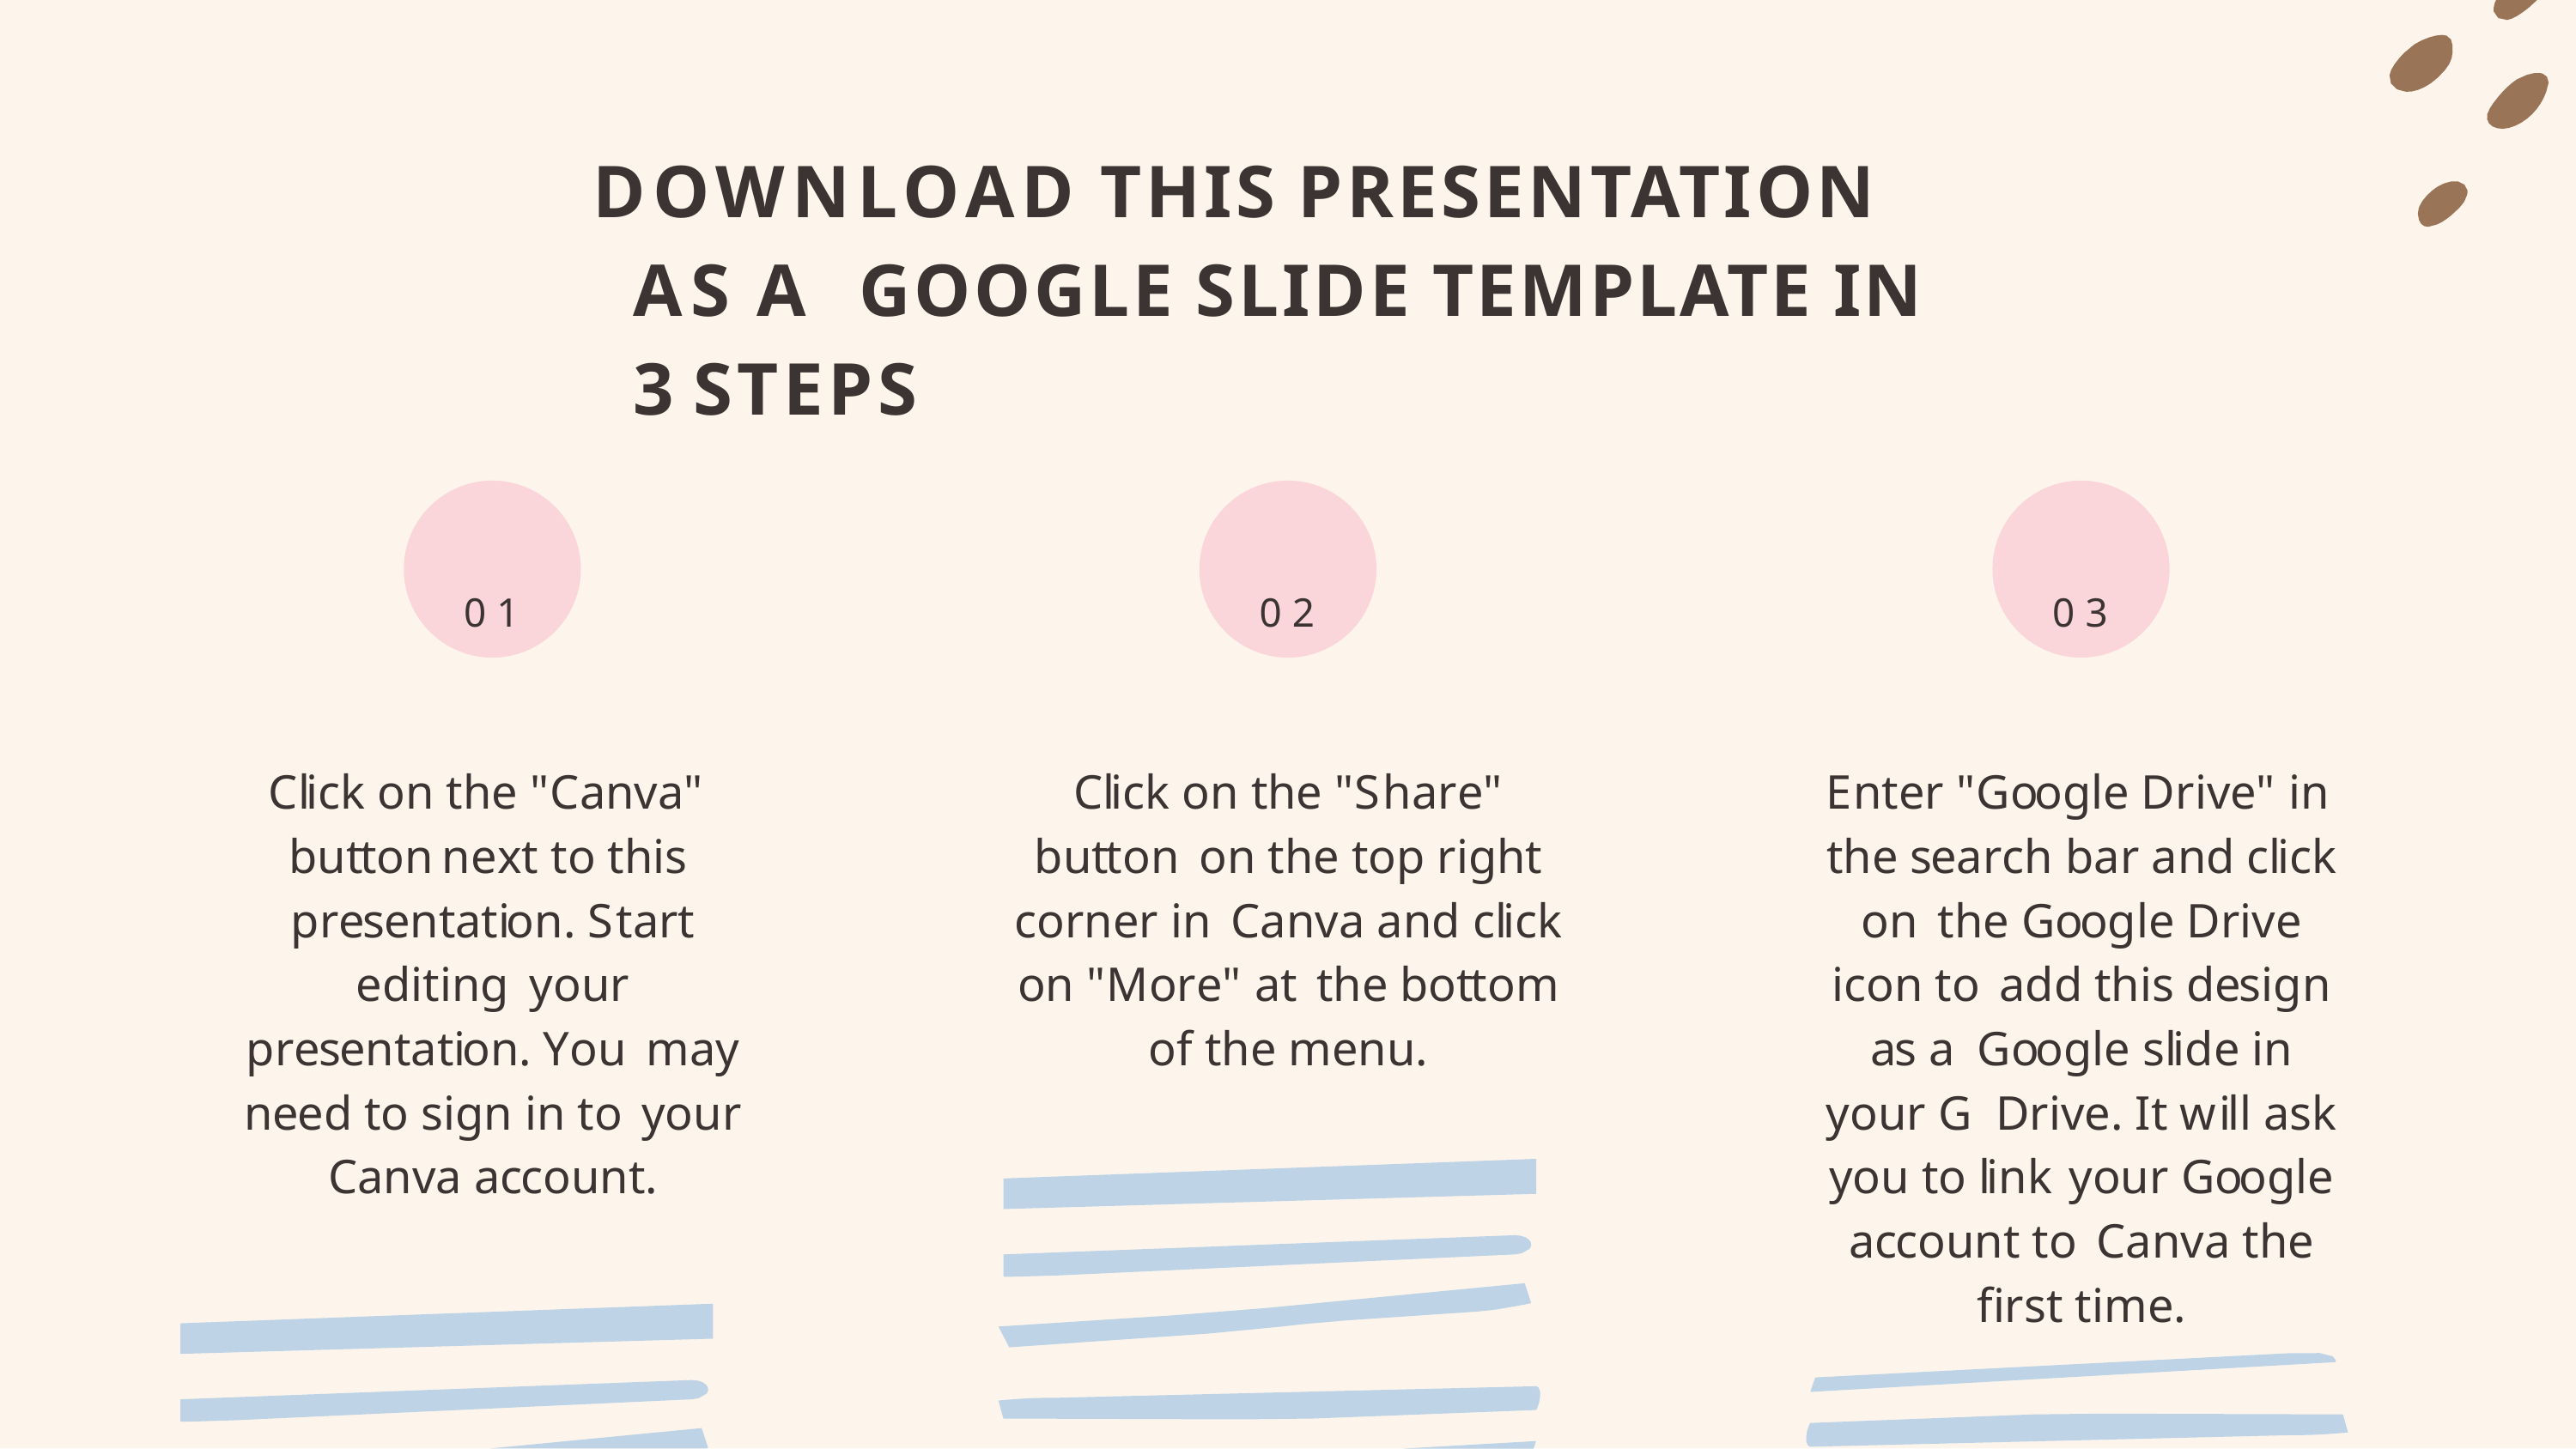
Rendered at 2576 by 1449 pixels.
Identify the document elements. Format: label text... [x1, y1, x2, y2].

text_box [1992, 480, 2170, 658]
text_box 0 2 [1257, 585, 1319, 635]
text_box [1199, 480, 1376, 658]
text_box [2494, 0, 2537, 21]
text_box [998, 1385, 1540, 1420]
text_box [1403, 1440, 1536, 1449]
text_box Enter "Google Drive" in the search bar and click on the Google Drive icon to add this design as a Google slide in your G Drive. It will ask you to link your Google account to Canva the first time. [1813, 752, 2349, 1331]
text_box 0 3 [2050, 585, 2112, 635]
text_box [1003, 1159, 1537, 1210]
text_box [998, 1282, 1532, 1348]
text_box [1003, 1234, 1532, 1277]
text_box [404, 480, 581, 658]
text_box [180, 1303, 714, 1355]
text_box [2487, 73, 2549, 130]
text_box [180, 1379, 708, 1422]
text_box Click on the "Canva" button next to this presentation. Start editing your presentation. You may need to sign in to your Canva account. [231, 752, 754, 1203]
text_box [1806, 1413, 2348, 1447]
text_box Click on the "Share" button on the top right corner in Canva and click on "More" at the bottom of the menu. [997, 752, 1579, 1076]
text_box [2417, 181, 2468, 227]
text_box [2389, 34, 2453, 92]
text_box [489, 1428, 708, 1449]
text_box 0 1 [461, 585, 523, 635]
title DOWNLOAD THIS PRESENTATION AS A GOOGLE SLIDE TEMPLATE IN 3 STEPS [591, 130, 1985, 429]
text_box [1810, 1353, 2336, 1392]
